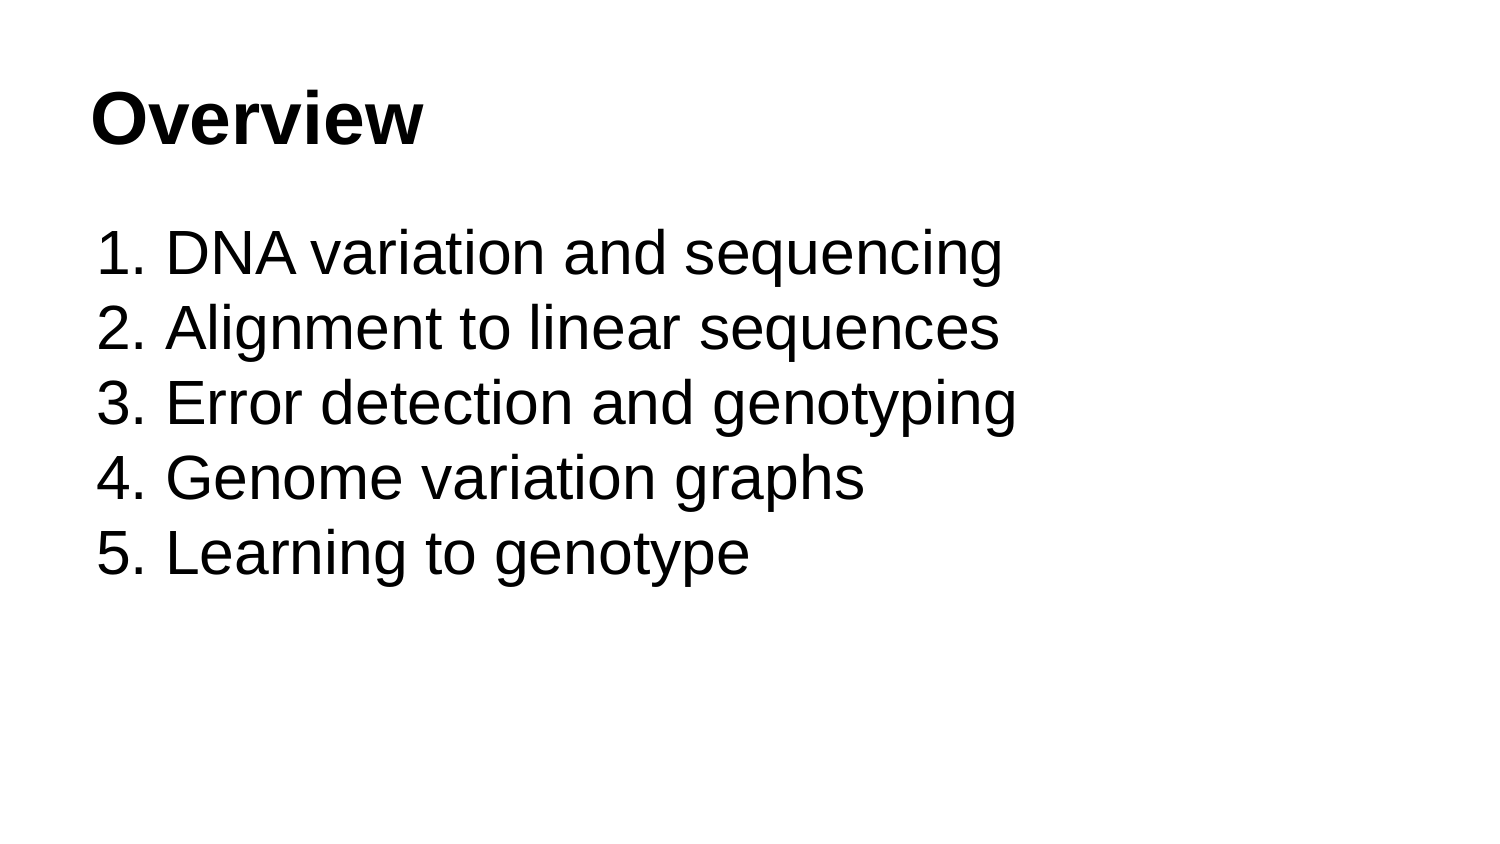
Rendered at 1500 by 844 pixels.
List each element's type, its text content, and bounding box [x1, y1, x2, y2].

title Overview [75, 33, 1425, 175]
list DNA variation and sequencing Alignment to linear sequences Error detection and genotyping Genome variation graphs Learning to genotype [75, 196, 1425, 808]
